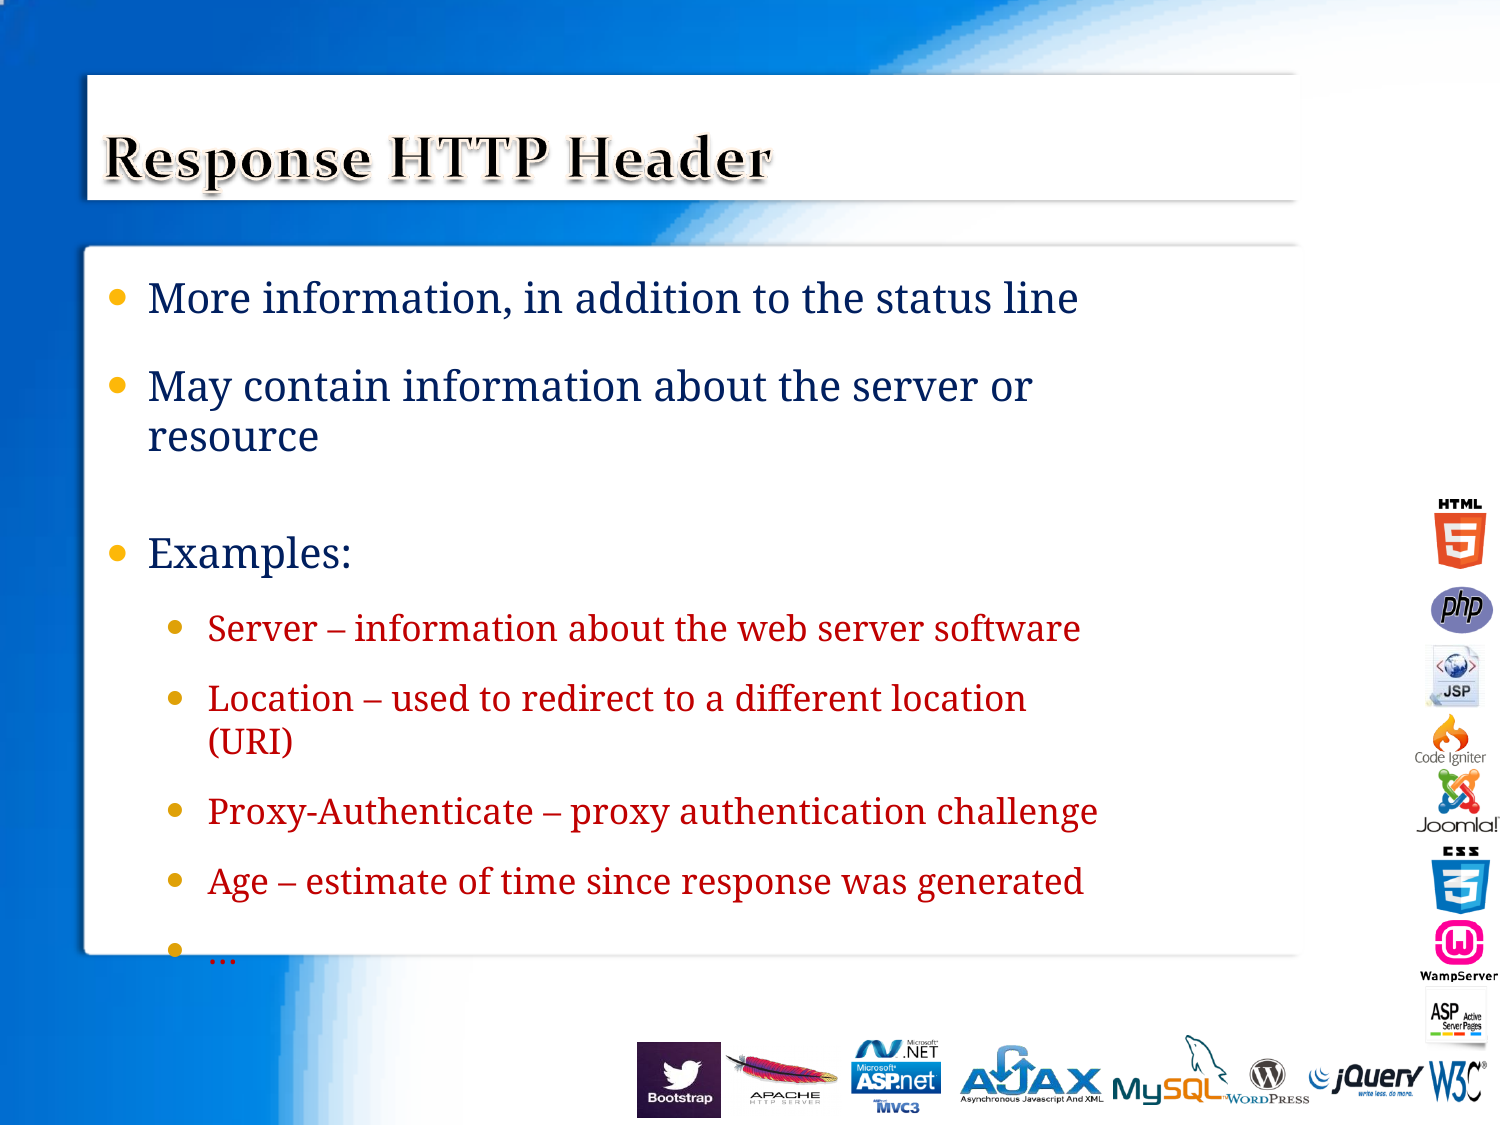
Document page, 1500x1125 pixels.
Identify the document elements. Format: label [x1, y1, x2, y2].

text_box [66, 235, 1308, 965]
text_box [955, 499, 1500, 1119]
text_box [45, 65, 1303, 213]
text_box [637, 1035, 843, 1125]
picture [0, 0, 1500, 1125]
